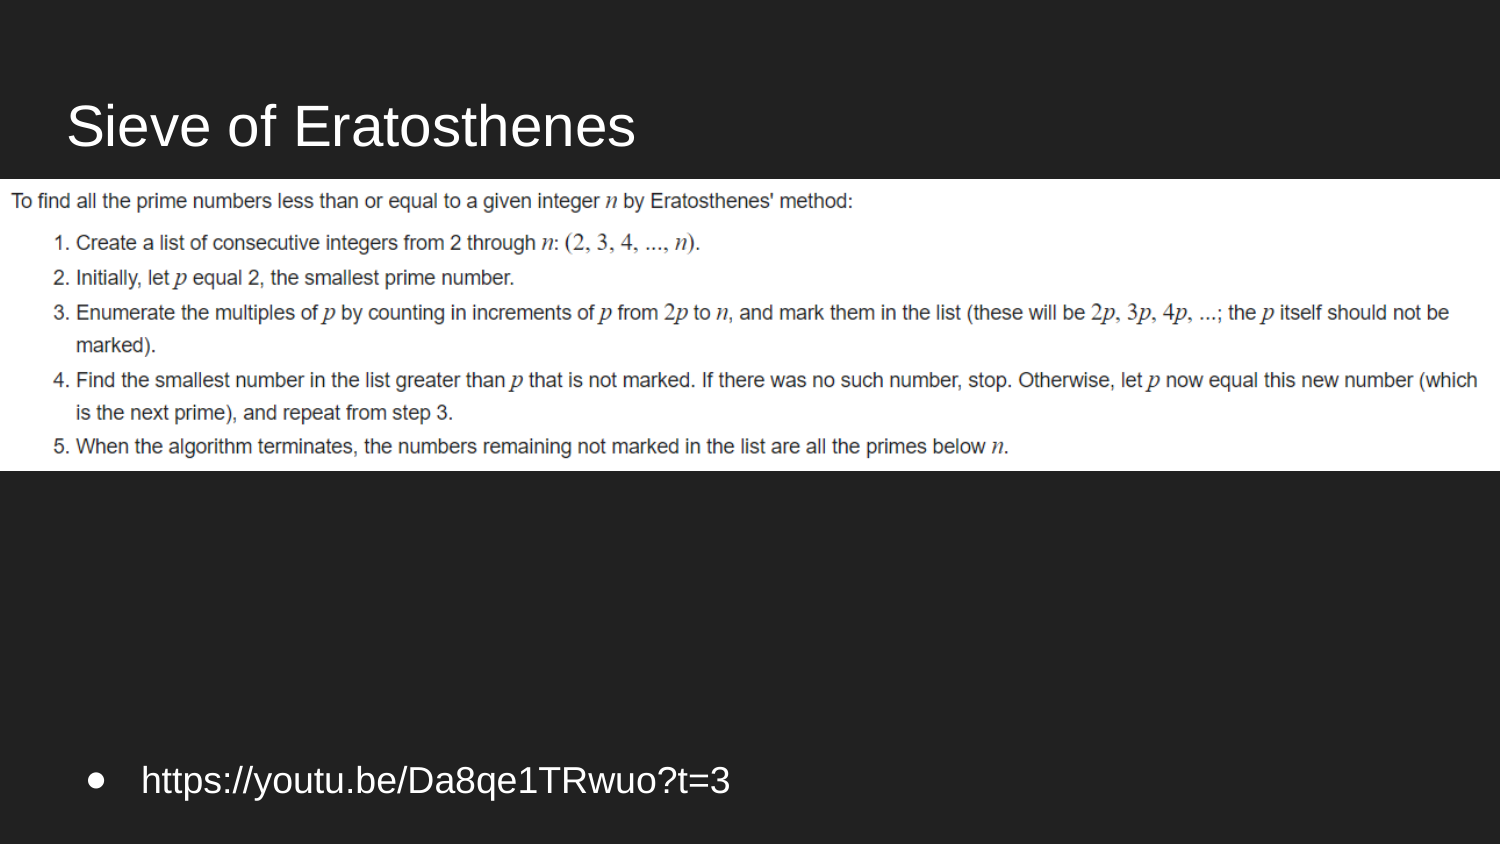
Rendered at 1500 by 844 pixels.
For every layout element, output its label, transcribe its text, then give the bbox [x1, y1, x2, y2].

title Sieve of Eratosthenes [51, 72, 1449, 167]
picture [0, 178, 1500, 471]
list https://youtu.be/Da8qe1TRwuo?t=3 [51, 734, 1449, 813]
